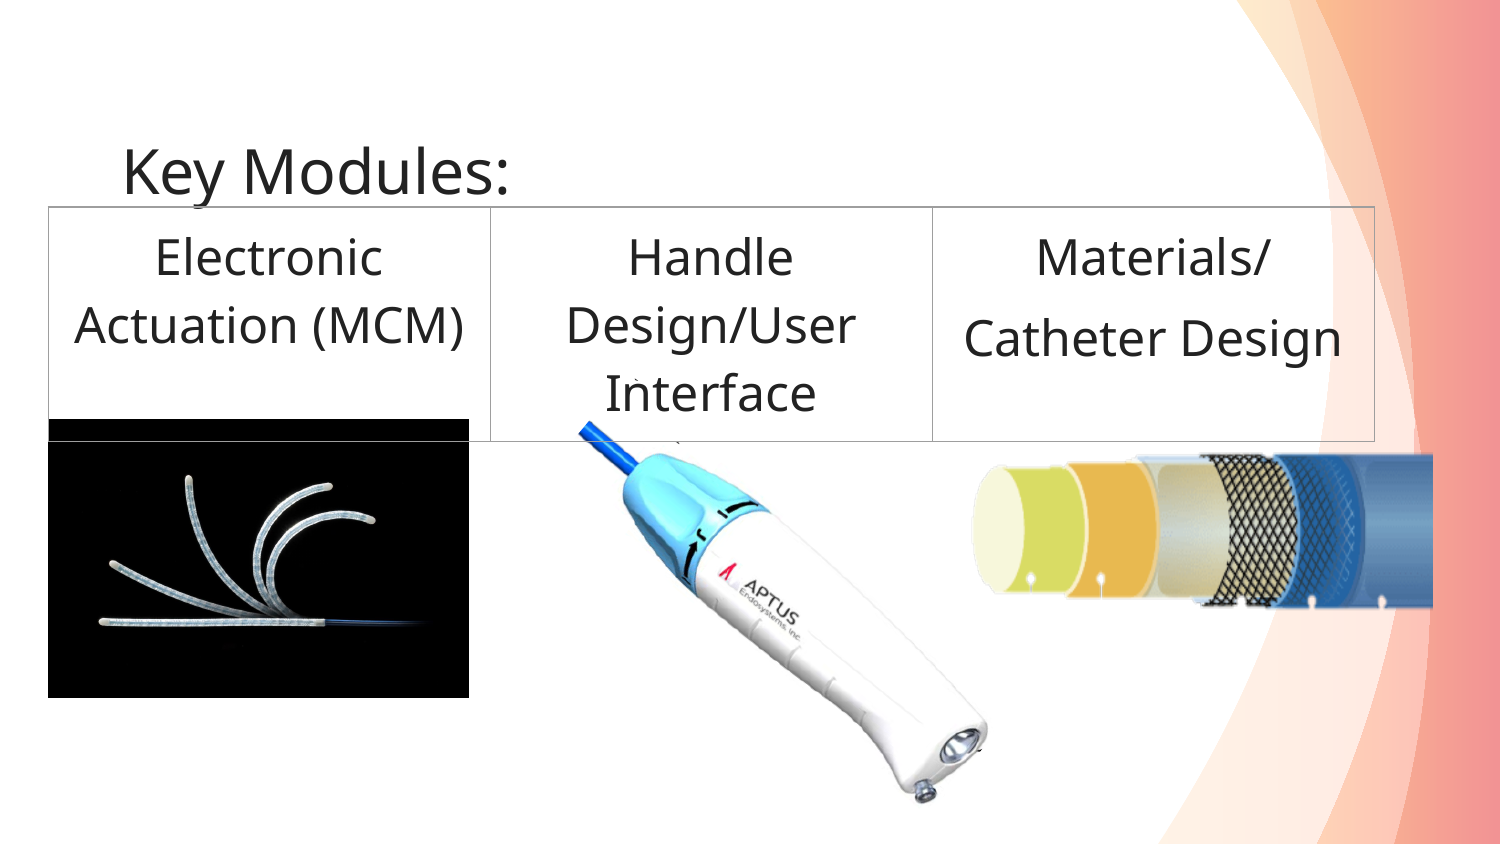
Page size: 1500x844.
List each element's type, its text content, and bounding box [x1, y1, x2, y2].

title Key Modules: [121, 84, 1111, 206]
table_header Handle Design/User Interface [491, 208, 932, 441]
table_header Materials/ Catheter Design [933, 208, 1374, 441]
table_header Electronic Actuation (MCM) [49, 208, 490, 441]
picture [509, 442, 1433, 844]
picture [47, 419, 469, 698]
